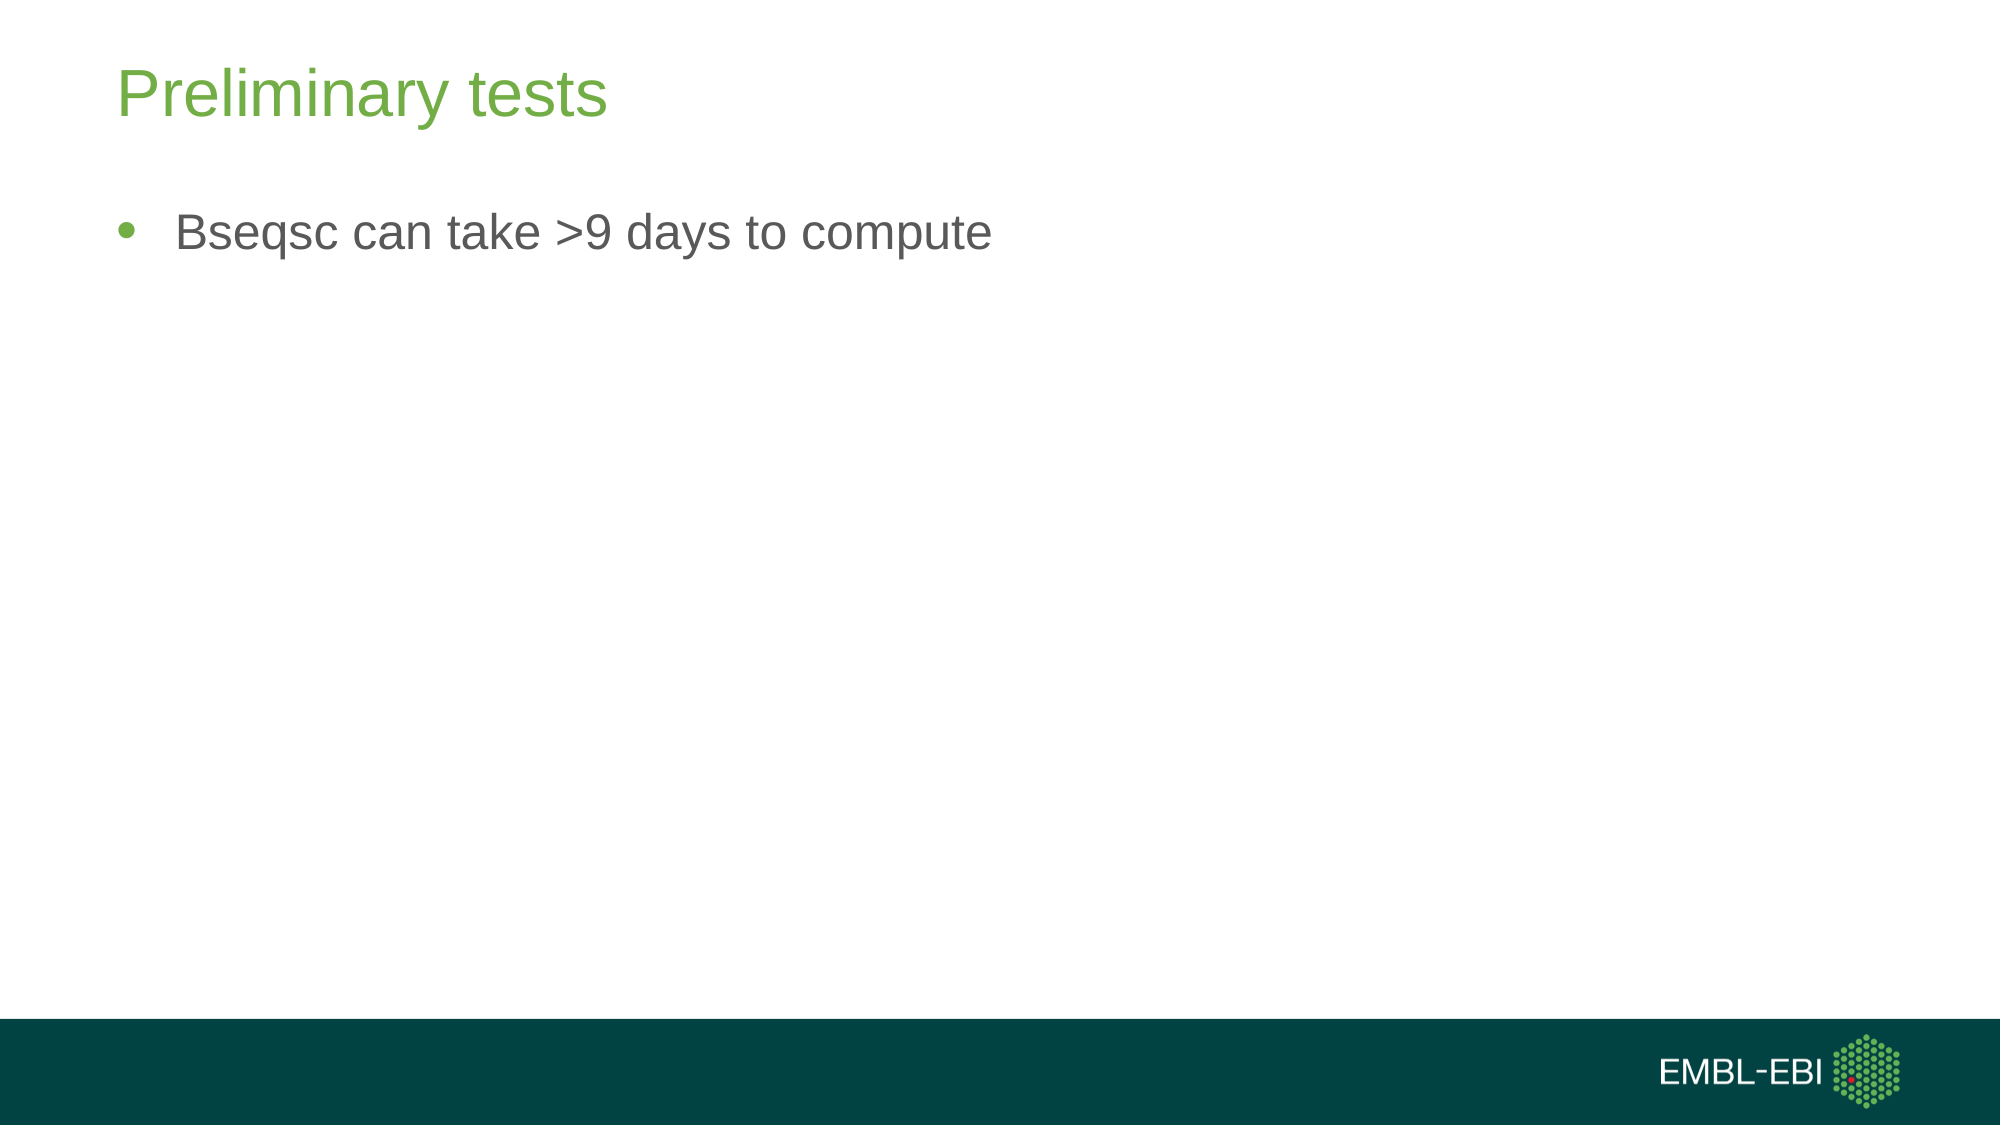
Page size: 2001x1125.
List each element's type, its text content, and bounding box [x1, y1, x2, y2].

picture [1661, 1034, 1900, 1109]
list Bseqsc can take >9 days to compute [116, 200, 1900, 914]
title Preliminary tests [116, 50, 1900, 175]
